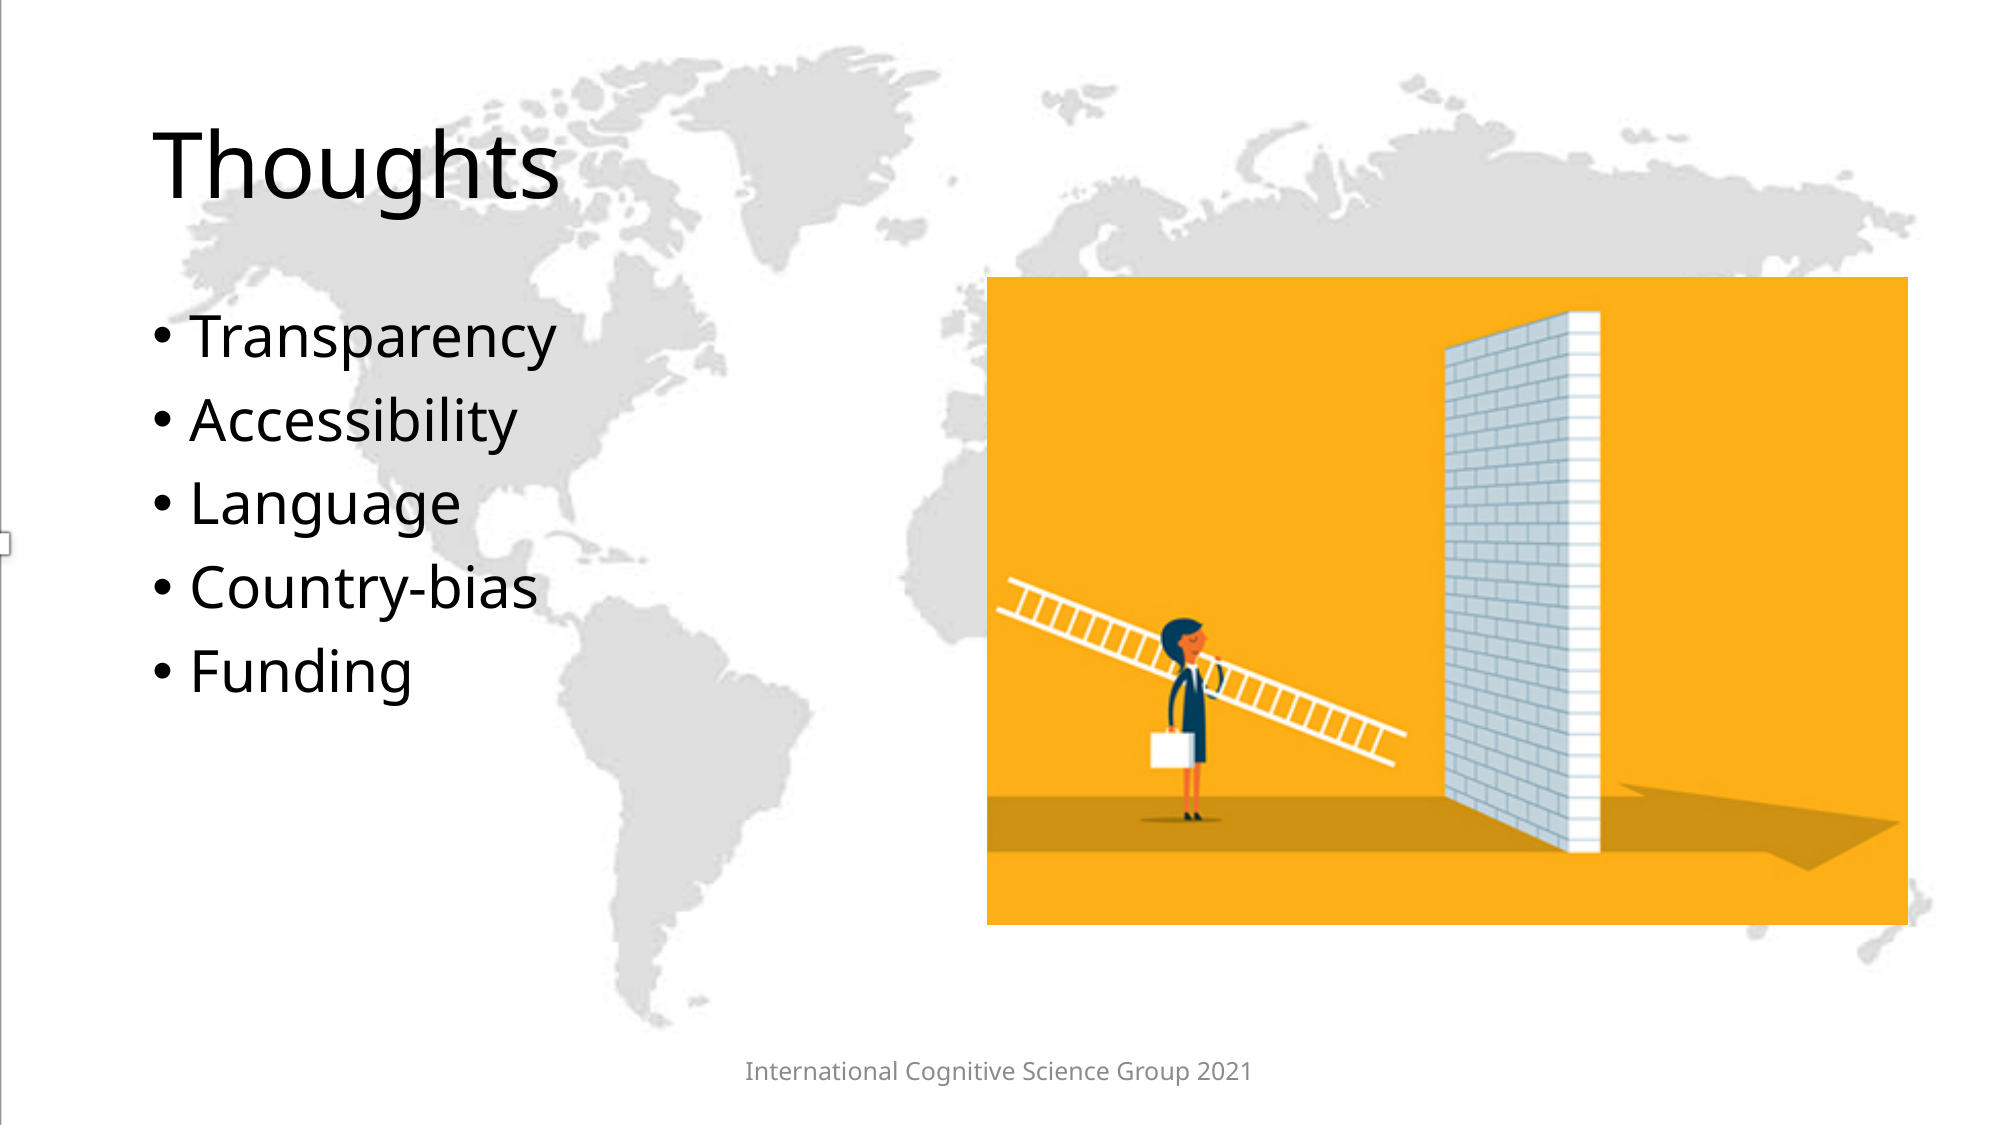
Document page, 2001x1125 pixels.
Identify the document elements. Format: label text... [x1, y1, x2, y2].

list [987, 277, 1908, 925]
picture [0, 0, 2001, 1125]
list Transparency Accessibility Language Country-bias Funding [137, 299, 988, 1014]
footer International Cognitive Science Group 2021 [662, 1042, 1338, 1103]
title Thoughts [137, 59, 1863, 278]
